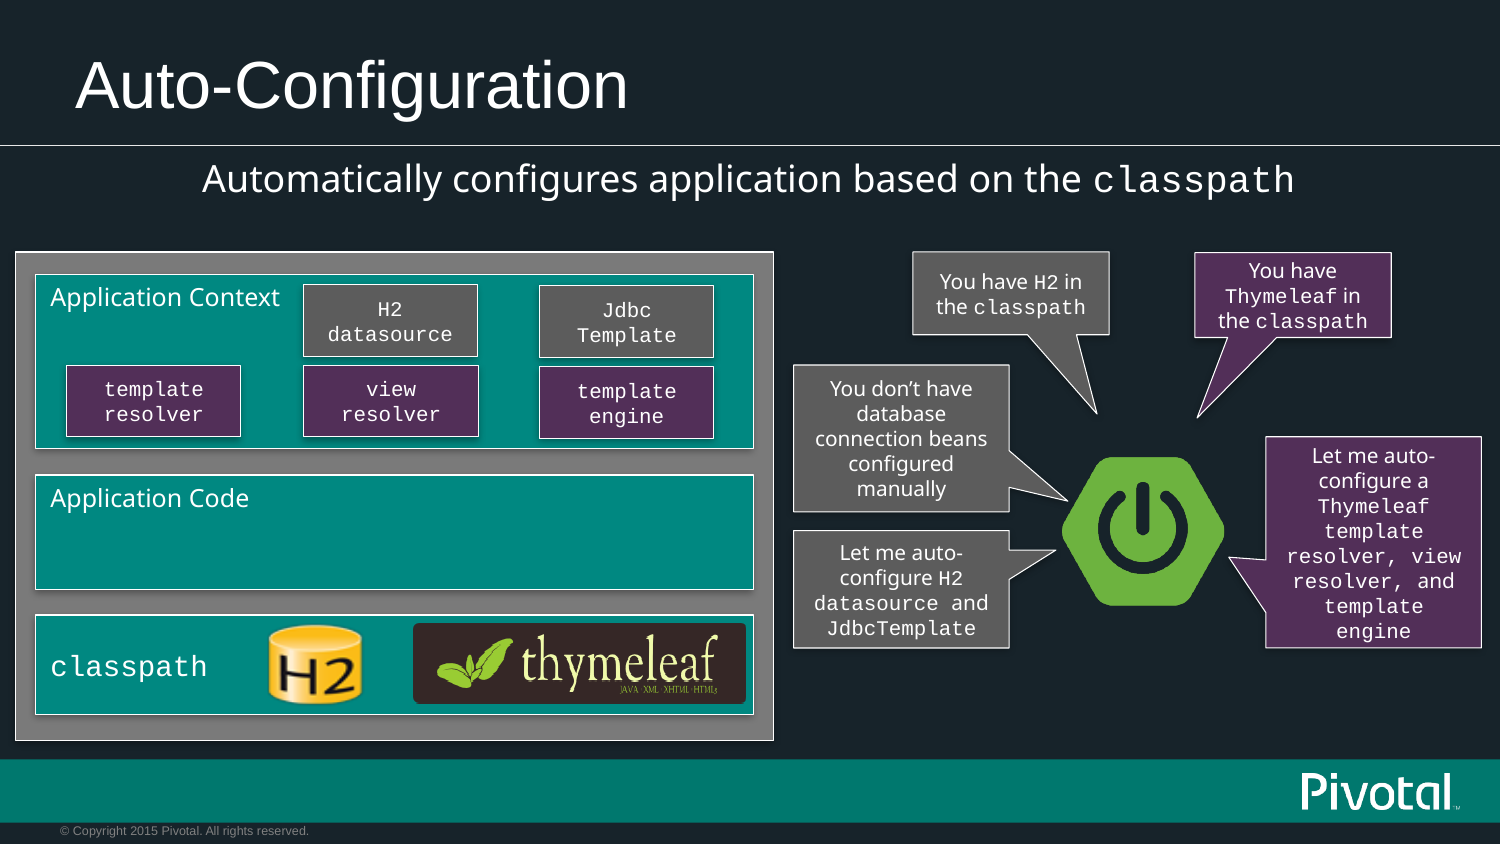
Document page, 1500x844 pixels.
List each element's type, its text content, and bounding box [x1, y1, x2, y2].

picture [1056, 444, 1229, 617]
text_box You don’t have database connection beans configured manually [792, 364, 1051, 513]
text_box Application Context [35, 274, 755, 449]
text_box view resolver [303, 364, 479, 438]
text_box Let me auto-configure a Thymeleaf template resolver, view resolver, and template engine [1234, 436, 1483, 649]
text_box template resolver [66, 364, 242, 438]
text_box H2 datasource [302, 284, 478, 357]
text_box [15, 251, 774, 741]
picture [1302, 773, 1460, 810]
text_box You have Thymeleaf in the classpath [1194, 251, 1392, 419]
text_box You have H2 in the classpath [912, 251, 1110, 415]
text_box Let me auto-configure H2 datasource and JdbcTemplate [792, 529, 1051, 649]
text_box Jdbc Template [539, 285, 715, 358]
text_box Automatically configures application based on the classpath [15, 147, 1482, 207]
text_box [35, 614, 755, 715]
text_box Application Code [35, 474, 755, 590]
text_box template engine [539, 366, 715, 439]
title Auto-Configuration [75, 52, 1425, 113]
